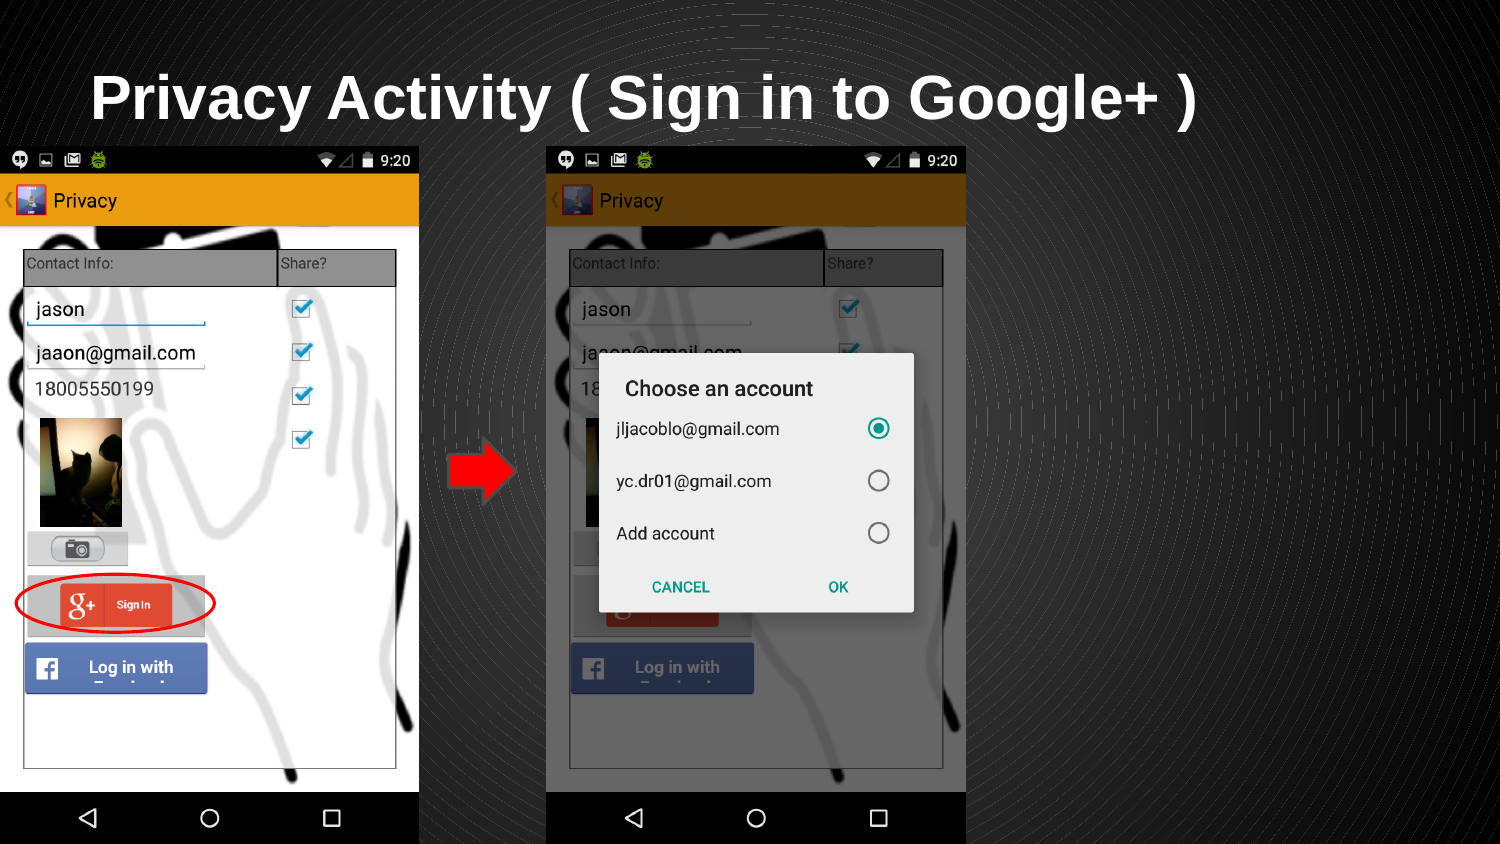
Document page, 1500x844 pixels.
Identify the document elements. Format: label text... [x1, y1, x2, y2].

picture [546, 146, 966, 844]
text_box [448, 437, 517, 505]
picture [0, 146, 419, 844]
title Privacy Activity ( Sign in to Google+ ) [75, 33, 1425, 147]
